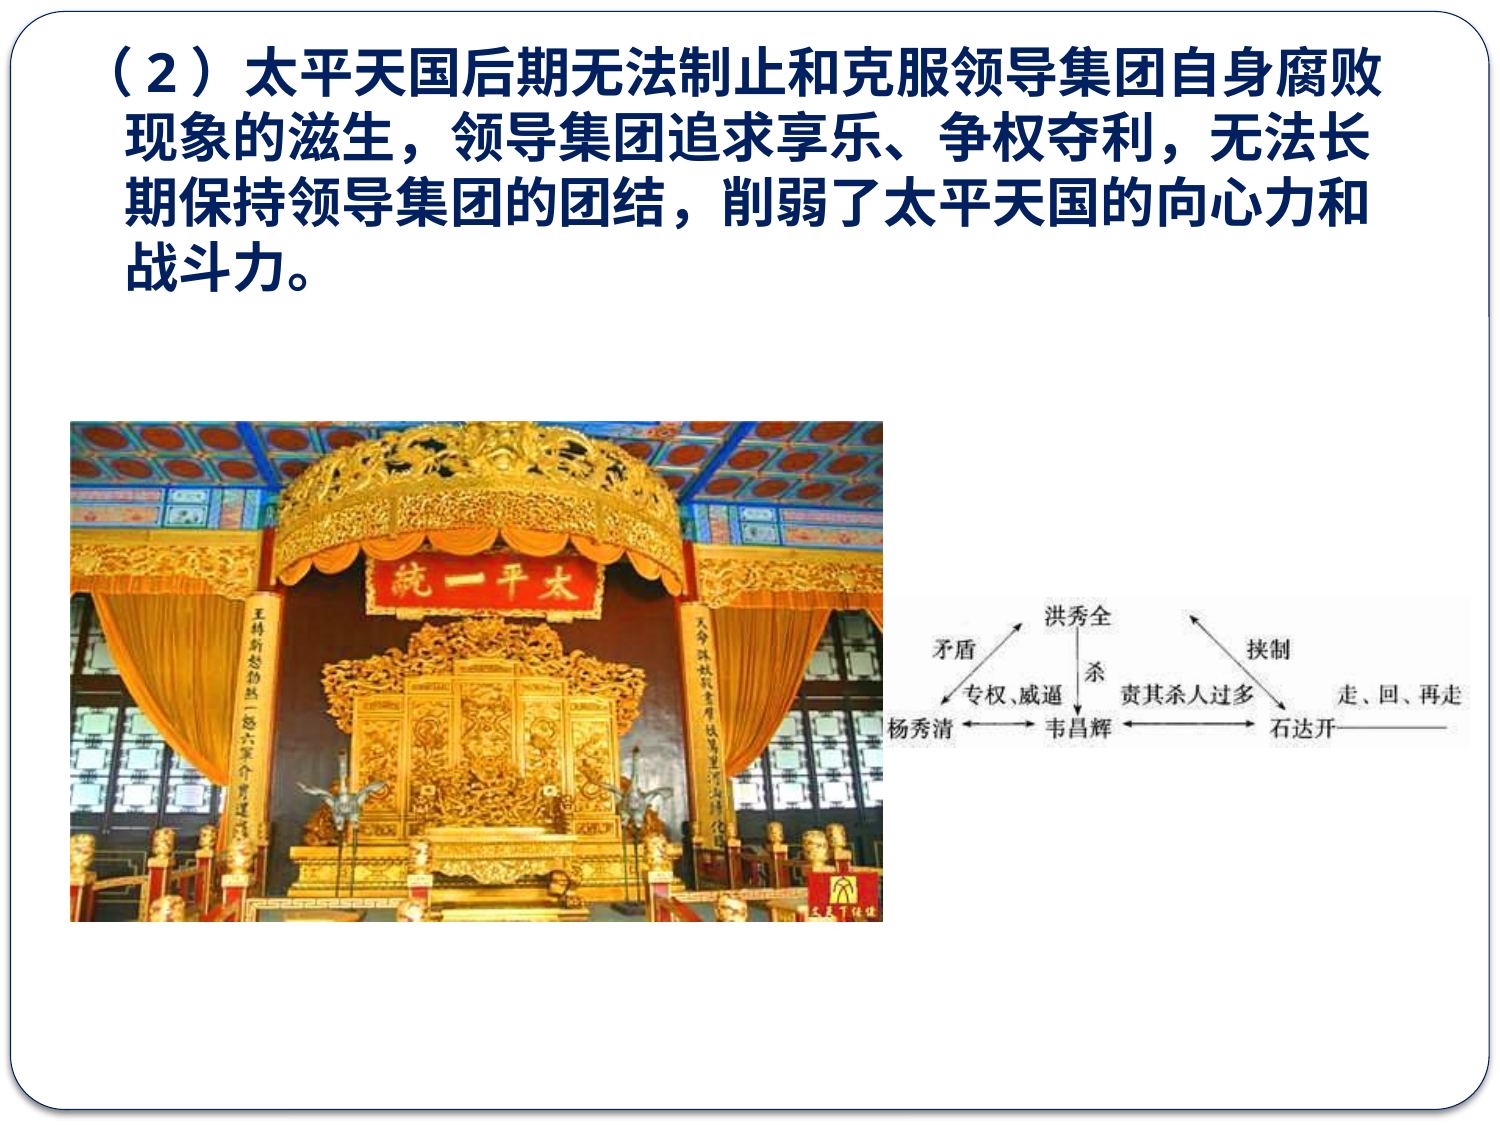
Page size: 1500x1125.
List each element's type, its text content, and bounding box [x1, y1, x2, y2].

picture [70, 421, 1470, 923]
list （2）太平天国后期无法制止和克服领导集团自身腐败现象的滋生，领导集团追求享乐、争权夺利，无法长期保持领导集团的团结，削弱了太平天国的向心力和战斗力。 [64, 30, 1412, 350]
